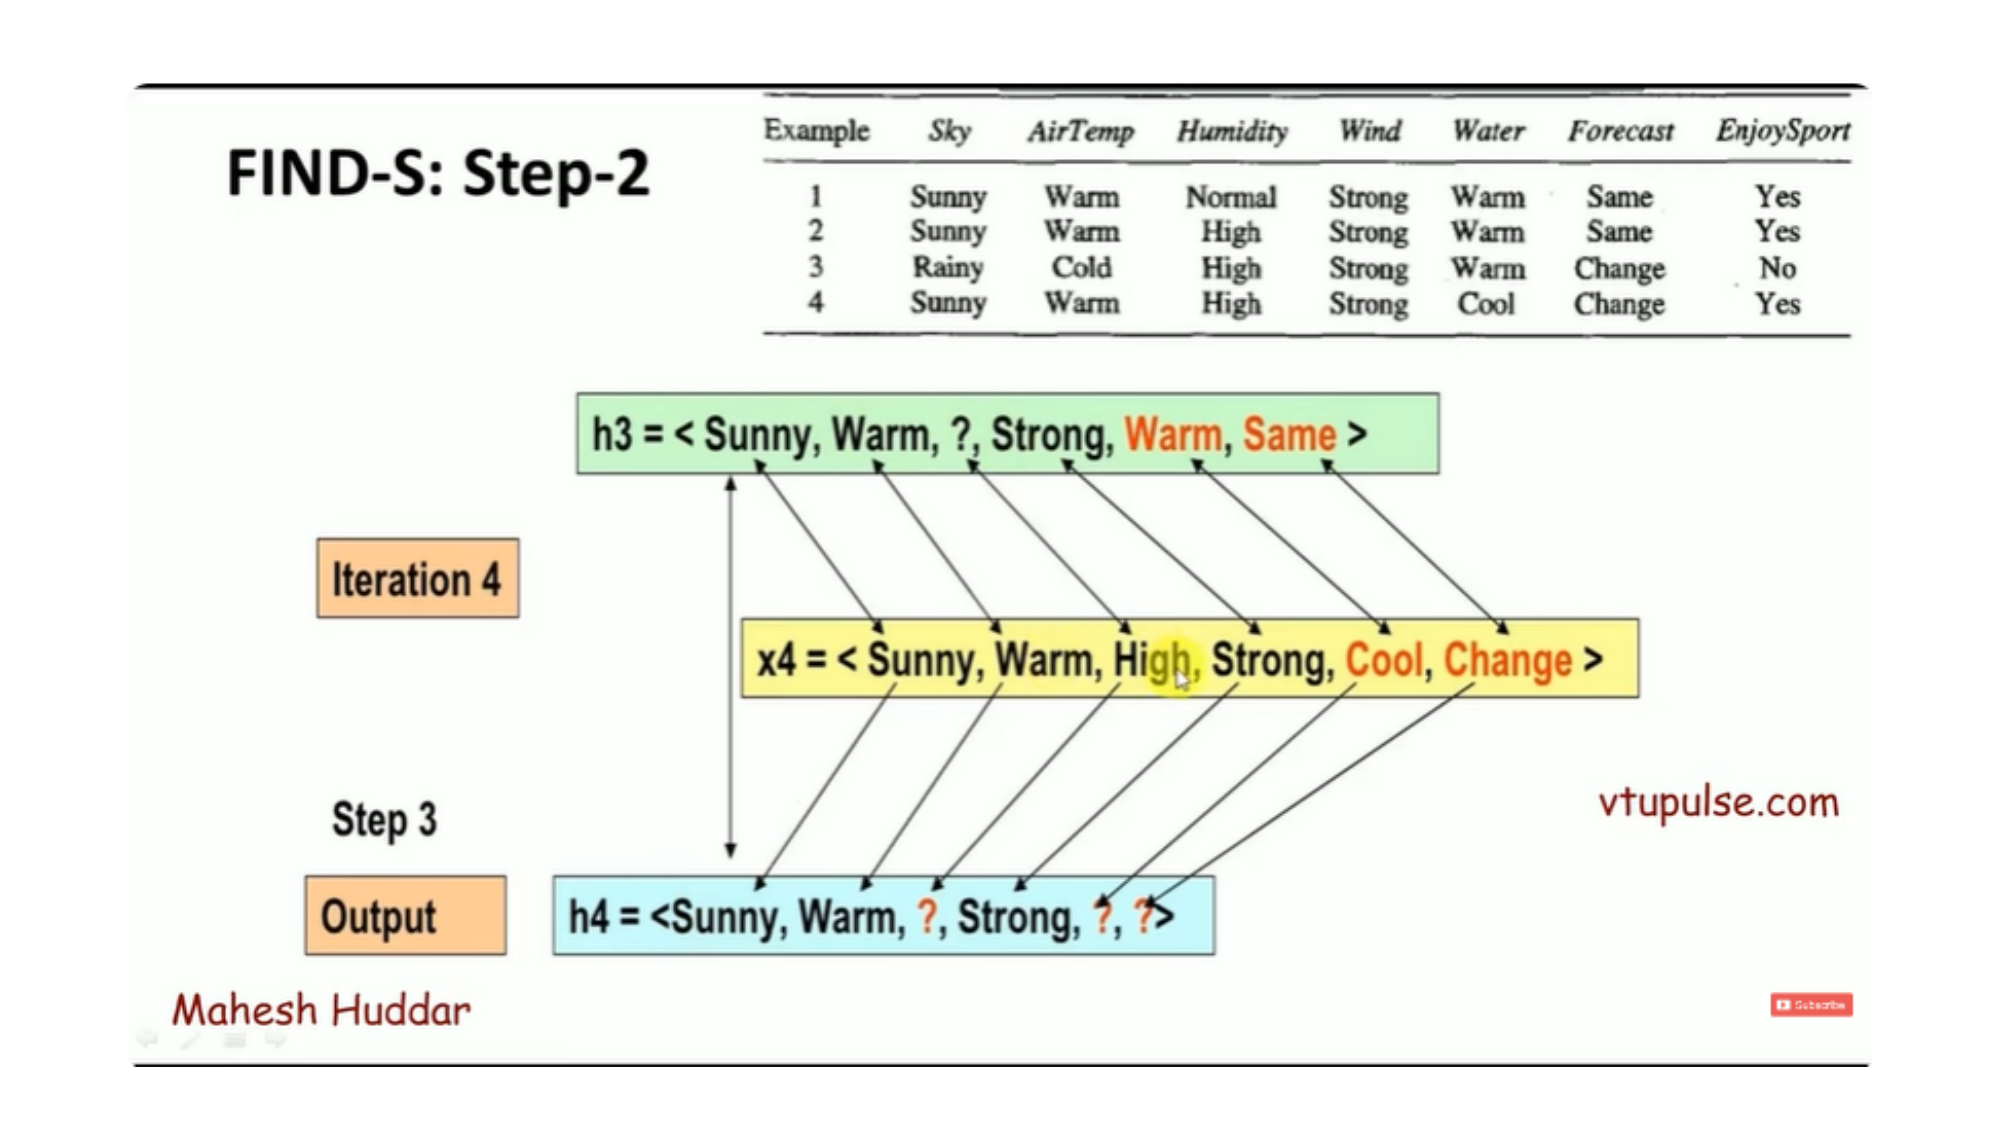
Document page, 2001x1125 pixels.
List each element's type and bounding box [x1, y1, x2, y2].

picture [109, 47, 1872, 1067]
